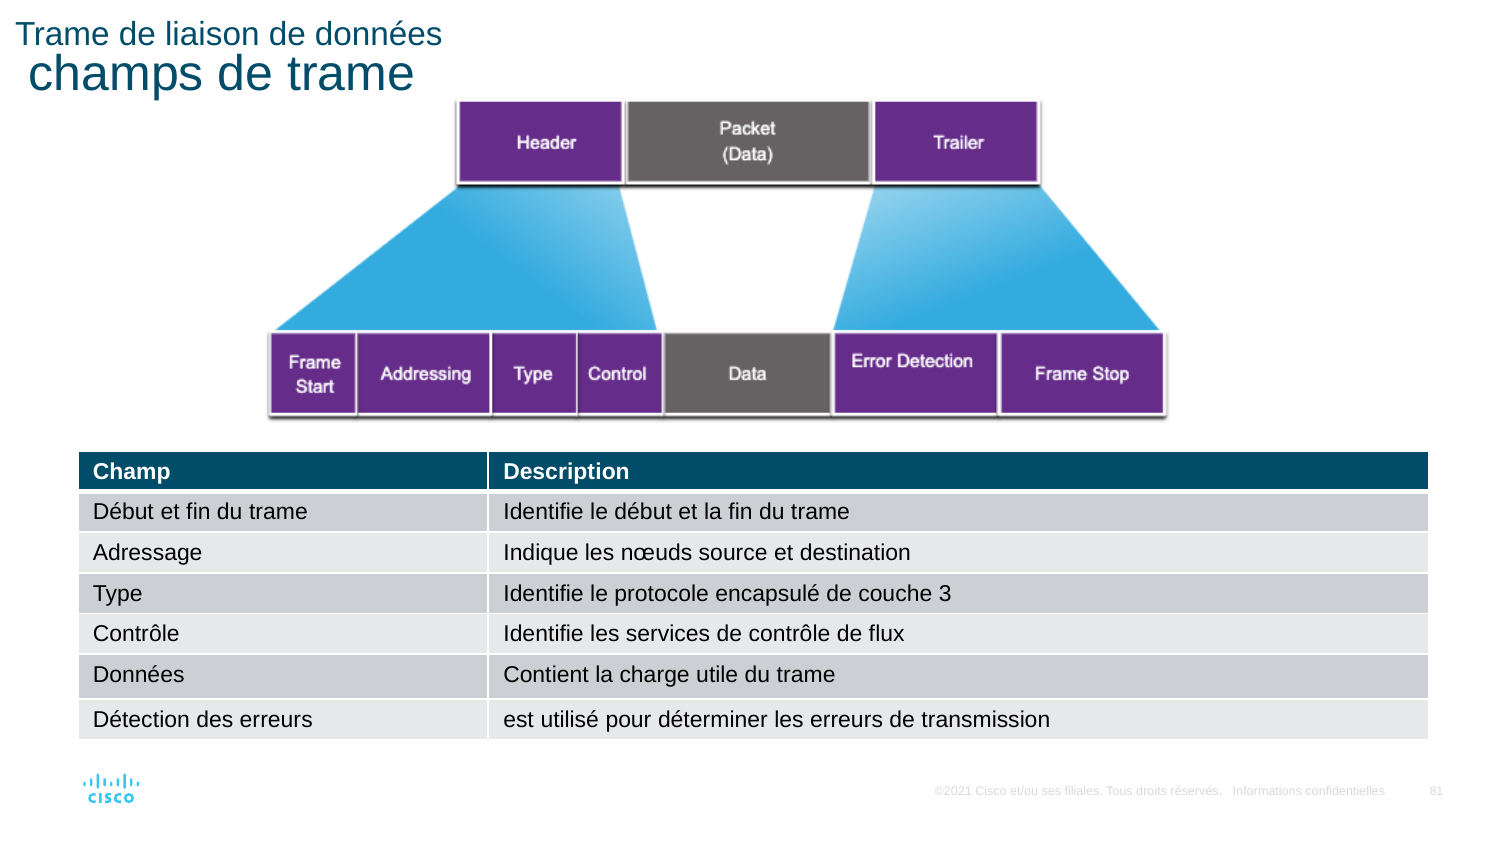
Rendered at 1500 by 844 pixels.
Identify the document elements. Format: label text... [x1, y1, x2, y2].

table_cell Début et fin du trame [79, 494, 487, 531]
title Trame de liaison de données champs de trame [0, 0, 1369, 121]
table_cell Indique les nœuds source et destination [489, 533, 1428, 572]
table_cell Identifie les services de contrôle de flux [489, 614, 1428, 653]
table_header Description [489, 452, 1428, 489]
table_cell Contient la charge utile du trame [489, 655, 1428, 698]
table_cell Données [79, 655, 487, 698]
table_cell Adressage [79, 533, 487, 572]
table_header Champ [79, 452, 487, 489]
table_cell est utilisé pour déterminer les erreurs de transmission [489, 700, 1428, 739]
table_cell Contrôle [79, 614, 487, 653]
table_cell Identifie le protocole encapsulé de couche 3 [489, 574, 1428, 613]
table_cell Identifie le début et la fin du trame [489, 494, 1428, 531]
picture [265, 92, 1173, 423]
table_cell Type [79, 574, 487, 613]
table_cell Détection des erreurs [79, 700, 487, 739]
